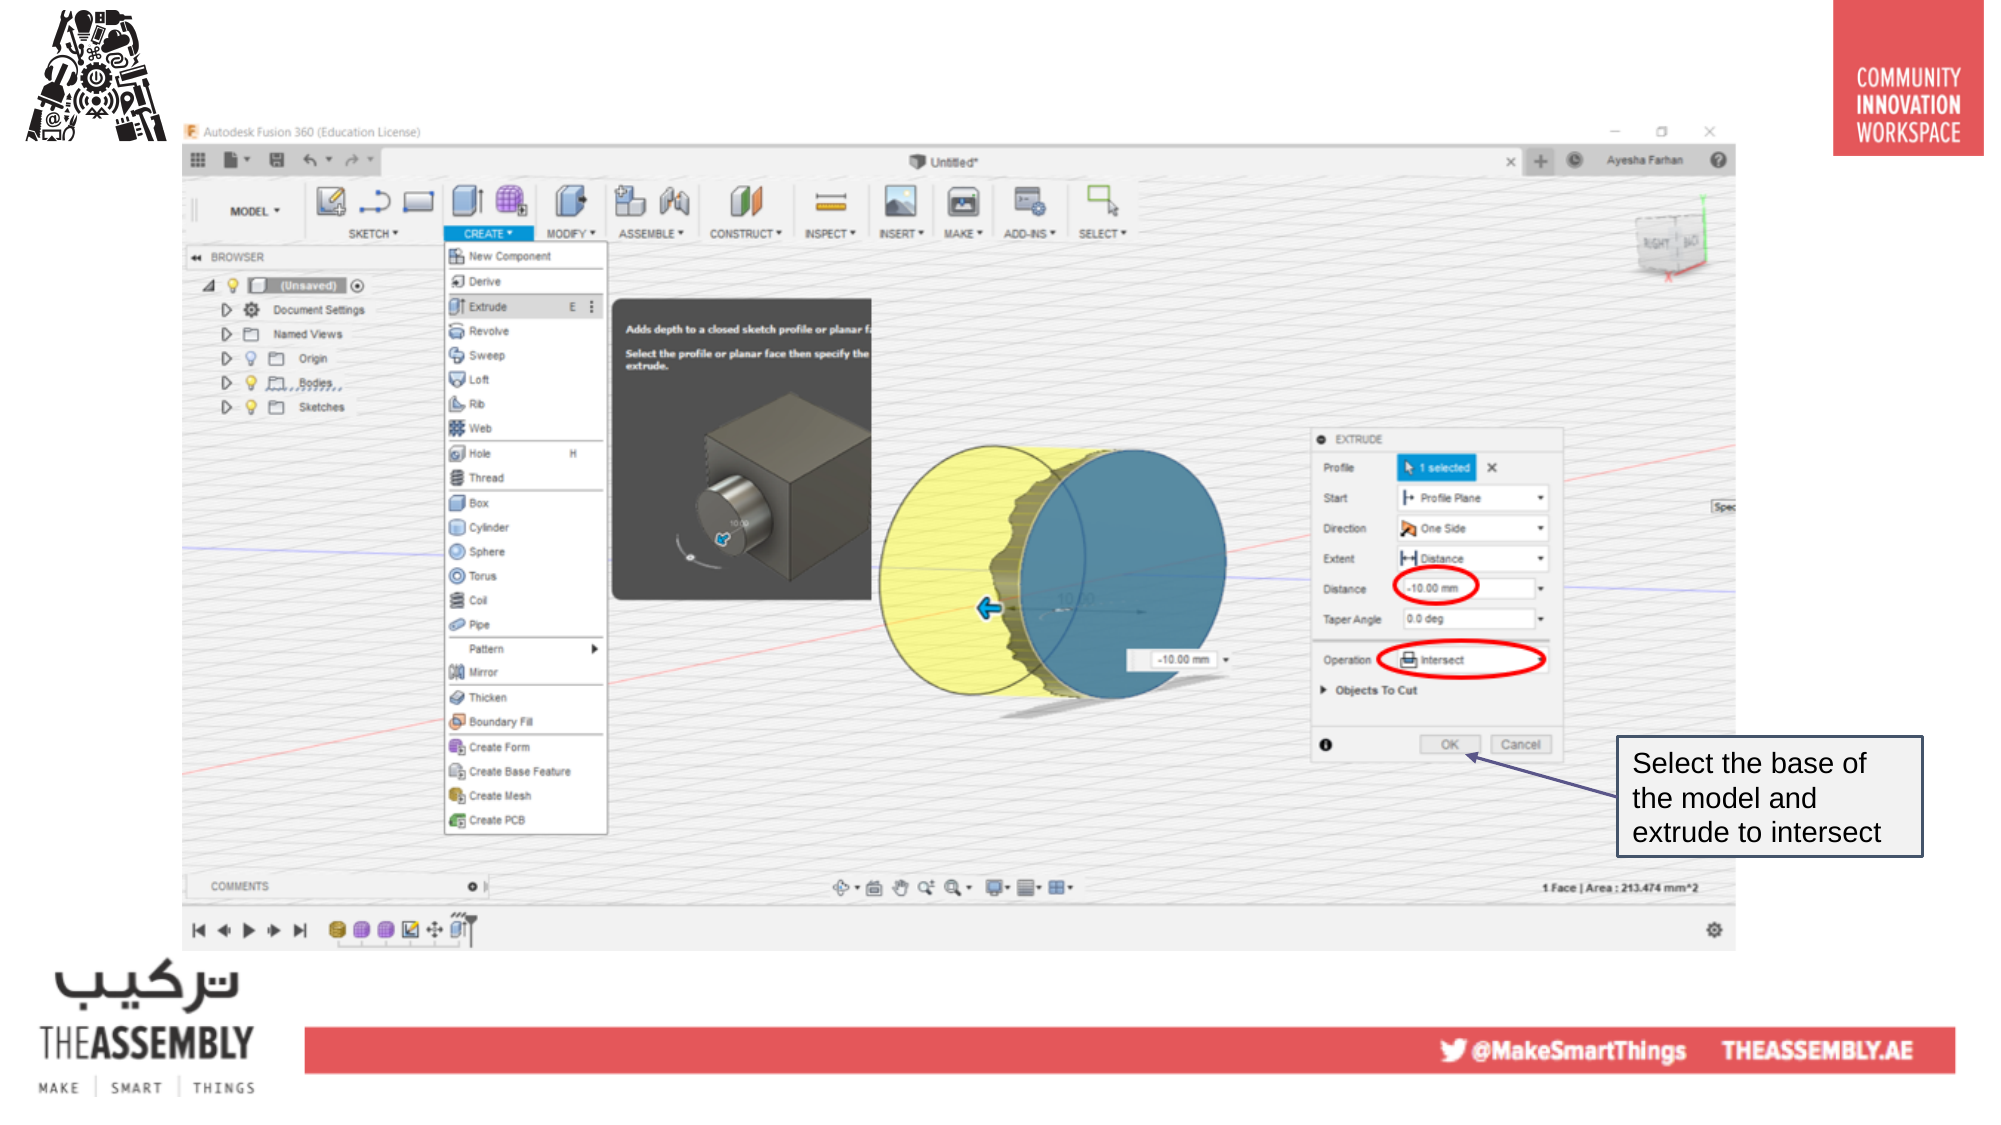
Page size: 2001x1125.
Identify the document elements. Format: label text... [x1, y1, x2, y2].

picture [181, 119, 1739, 952]
picture [7, 955, 1993, 1097]
picture [1833, 0, 1984, 156]
picture [23, 10, 170, 144]
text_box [1464, 754, 1618, 798]
text_box Select the base of the model and extrude to intersect [1745, 736, 1923, 857]
